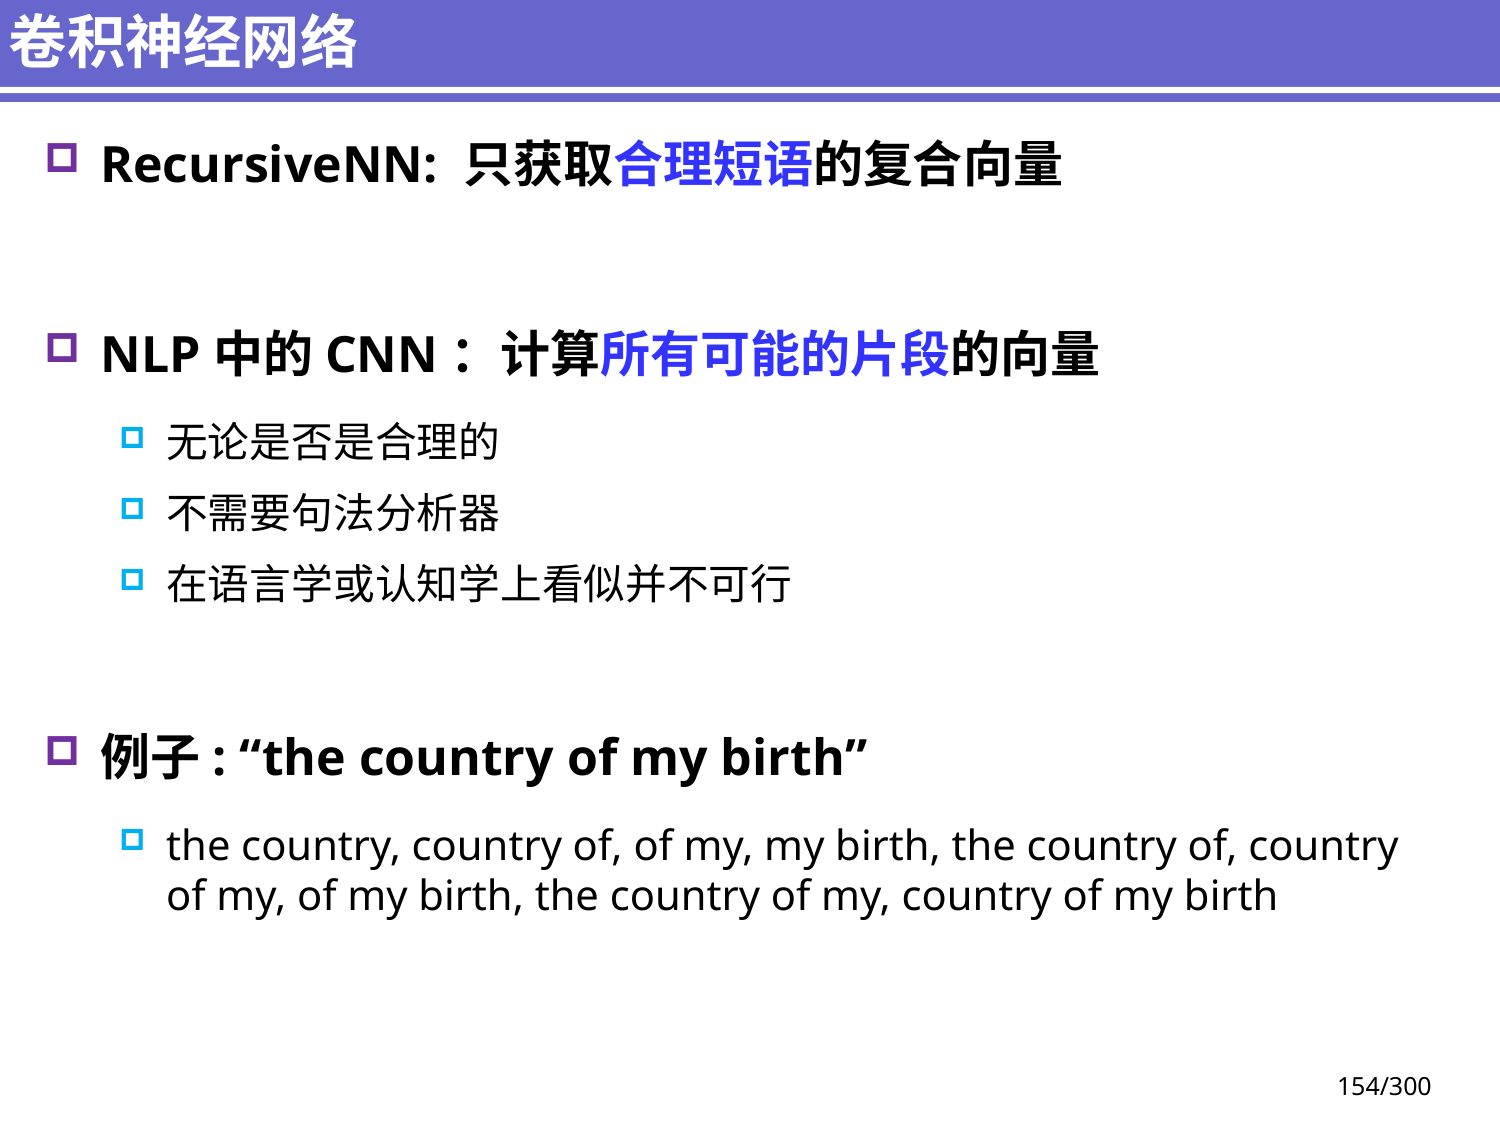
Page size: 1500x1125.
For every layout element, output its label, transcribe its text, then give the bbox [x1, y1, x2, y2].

list RecursiveNN: 只获取合理短语的复合向量 NLP中的CNN：计算所有可能的片段的向量 无论是否是合理的 不需要句法分析器 在语言学或认知学上看似并不可行 例子: “the country of my birth” the country, country of, of my, my birth, the country of, country of my, of my birth, the country of my, country of my birth [29, 125, 1447, 1047]
slide_number 154/300 [1291, 1058, 1447, 1112]
title 卷积神经网络 [0, 7, 1309, 73]
